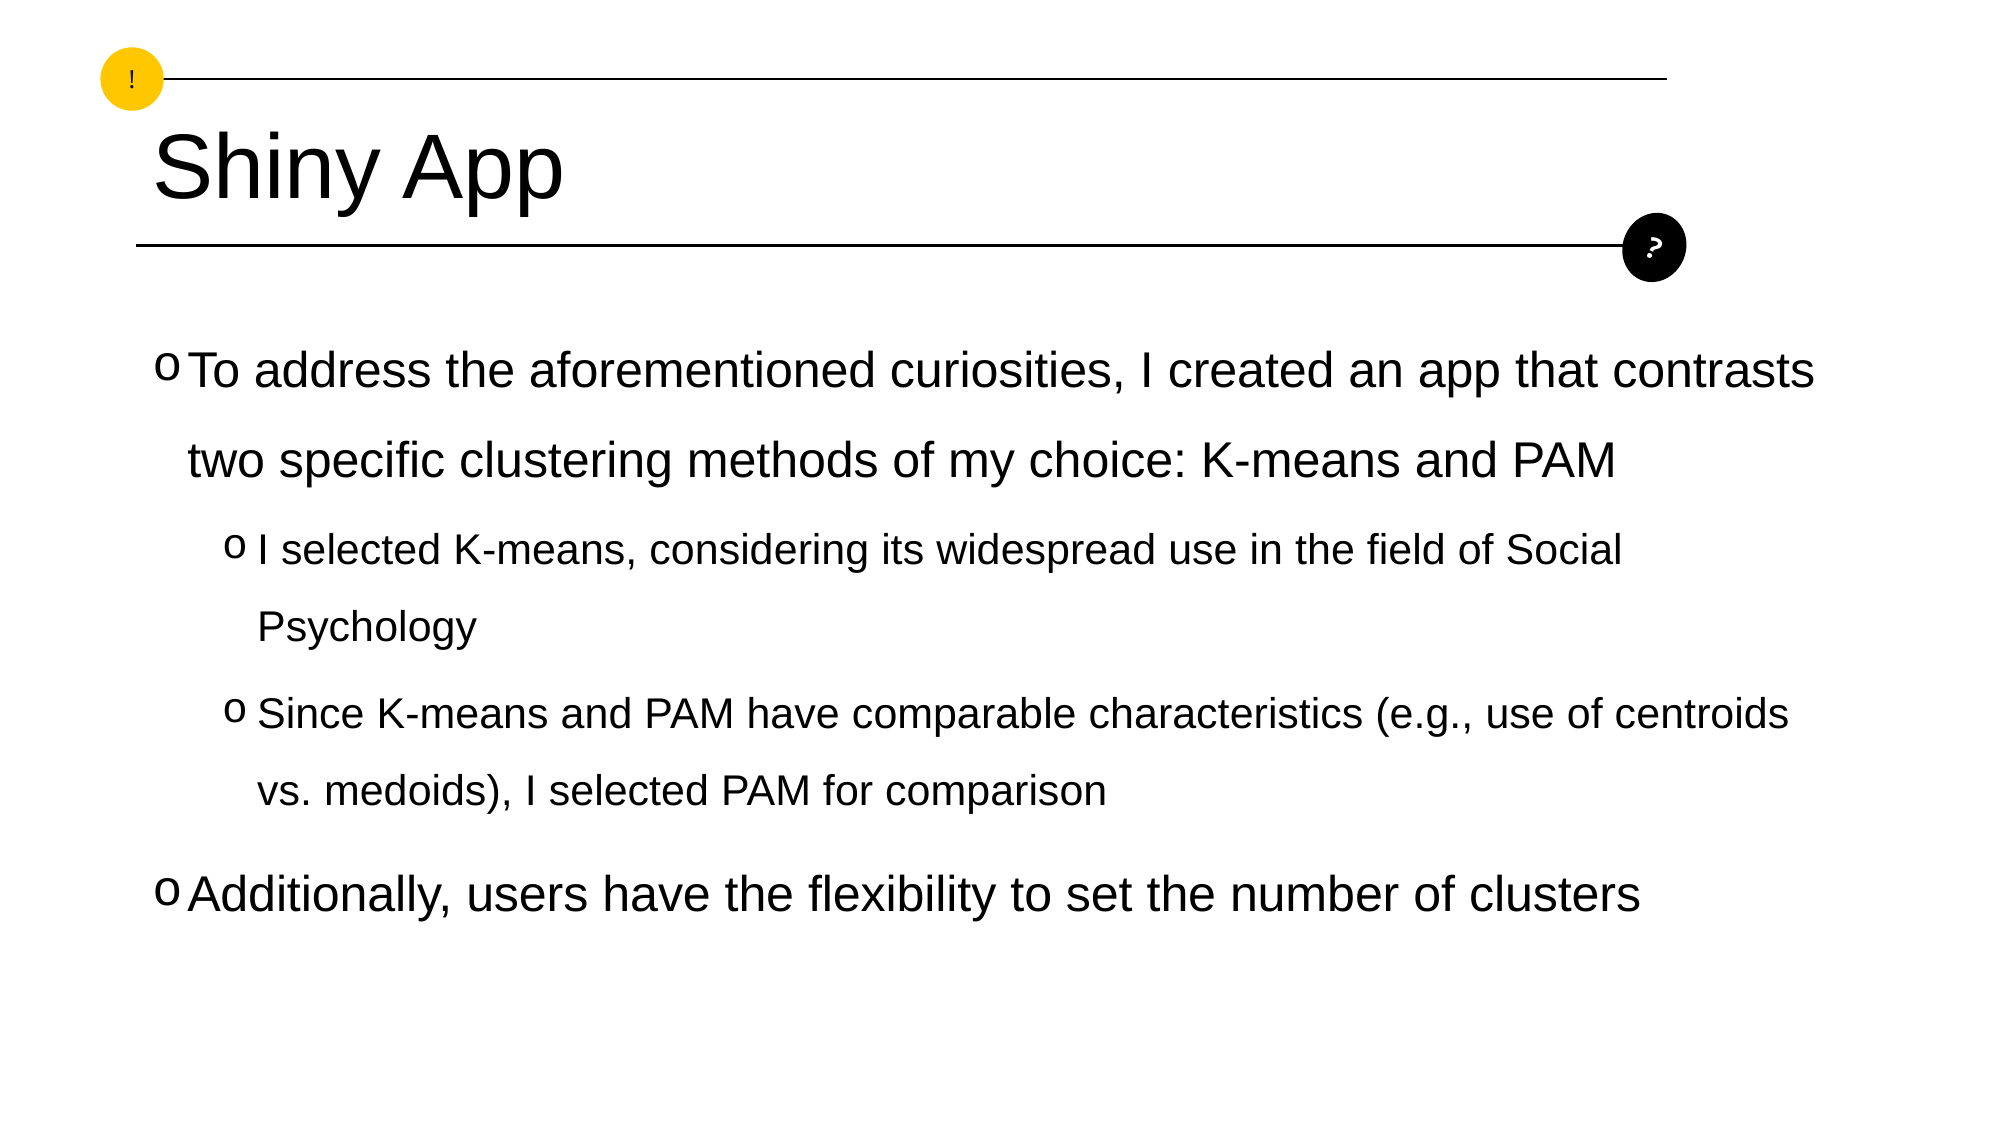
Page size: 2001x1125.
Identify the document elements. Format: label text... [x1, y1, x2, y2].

text_box ! [100, 47, 164, 111]
title Shiny App [137, 59, 1863, 278]
list To address the aforementioned curiosities, I created an app that contrasts two specific clustering methods of my choice: K-means and PAM I selected K-means, considering its widespread use in the field of Social Psychology Since K-means and PAM have comparable characteristics (e.g., use of centroids vs. medoids), I selected PAM for comparison Additionally, users have the flexibility to set the number of clusters [137, 299, 1863, 1014]
text_box ? [1622, 212, 1687, 283]
